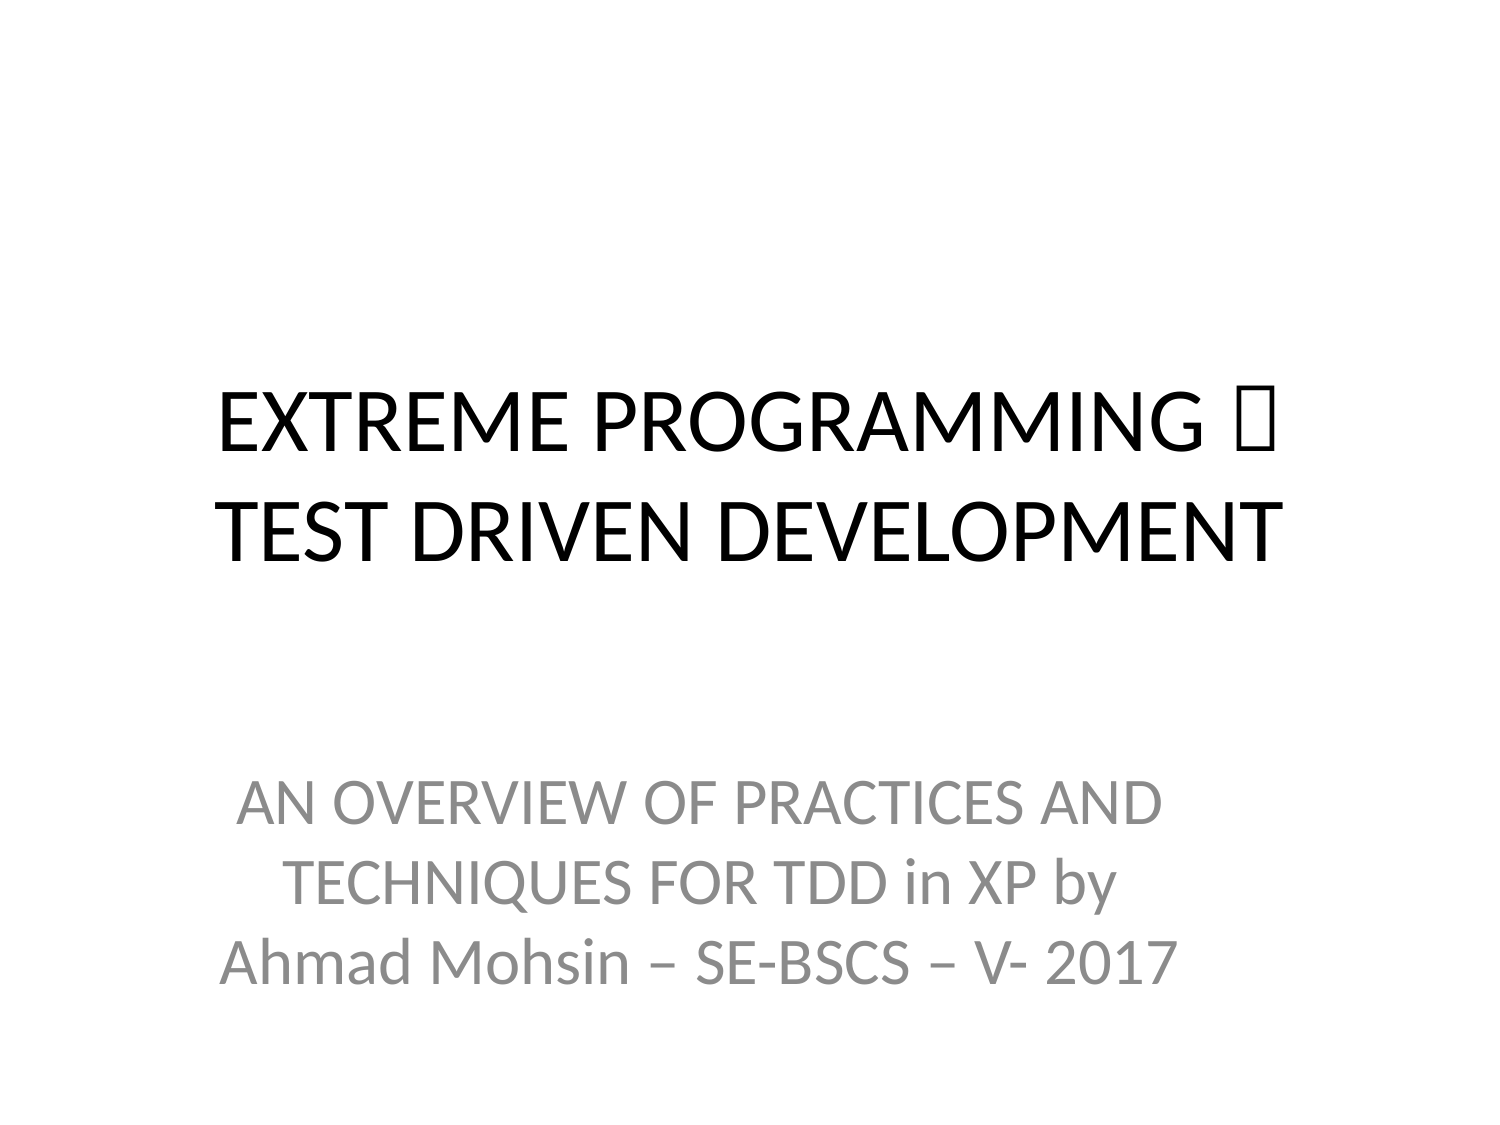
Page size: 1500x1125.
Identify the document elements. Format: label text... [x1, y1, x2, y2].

subtitle AN OVERVIEW OF PRACTICES AND TECHNIQUES FOR TDD in XP by Ahmad Mohsin – SE-BSCS – V- 2017 [174, 750, 1225, 1038]
title EXTREME PROGRAMMING  TEST DRIVEN DEVELOPMENT [112, 349, 1388, 591]
